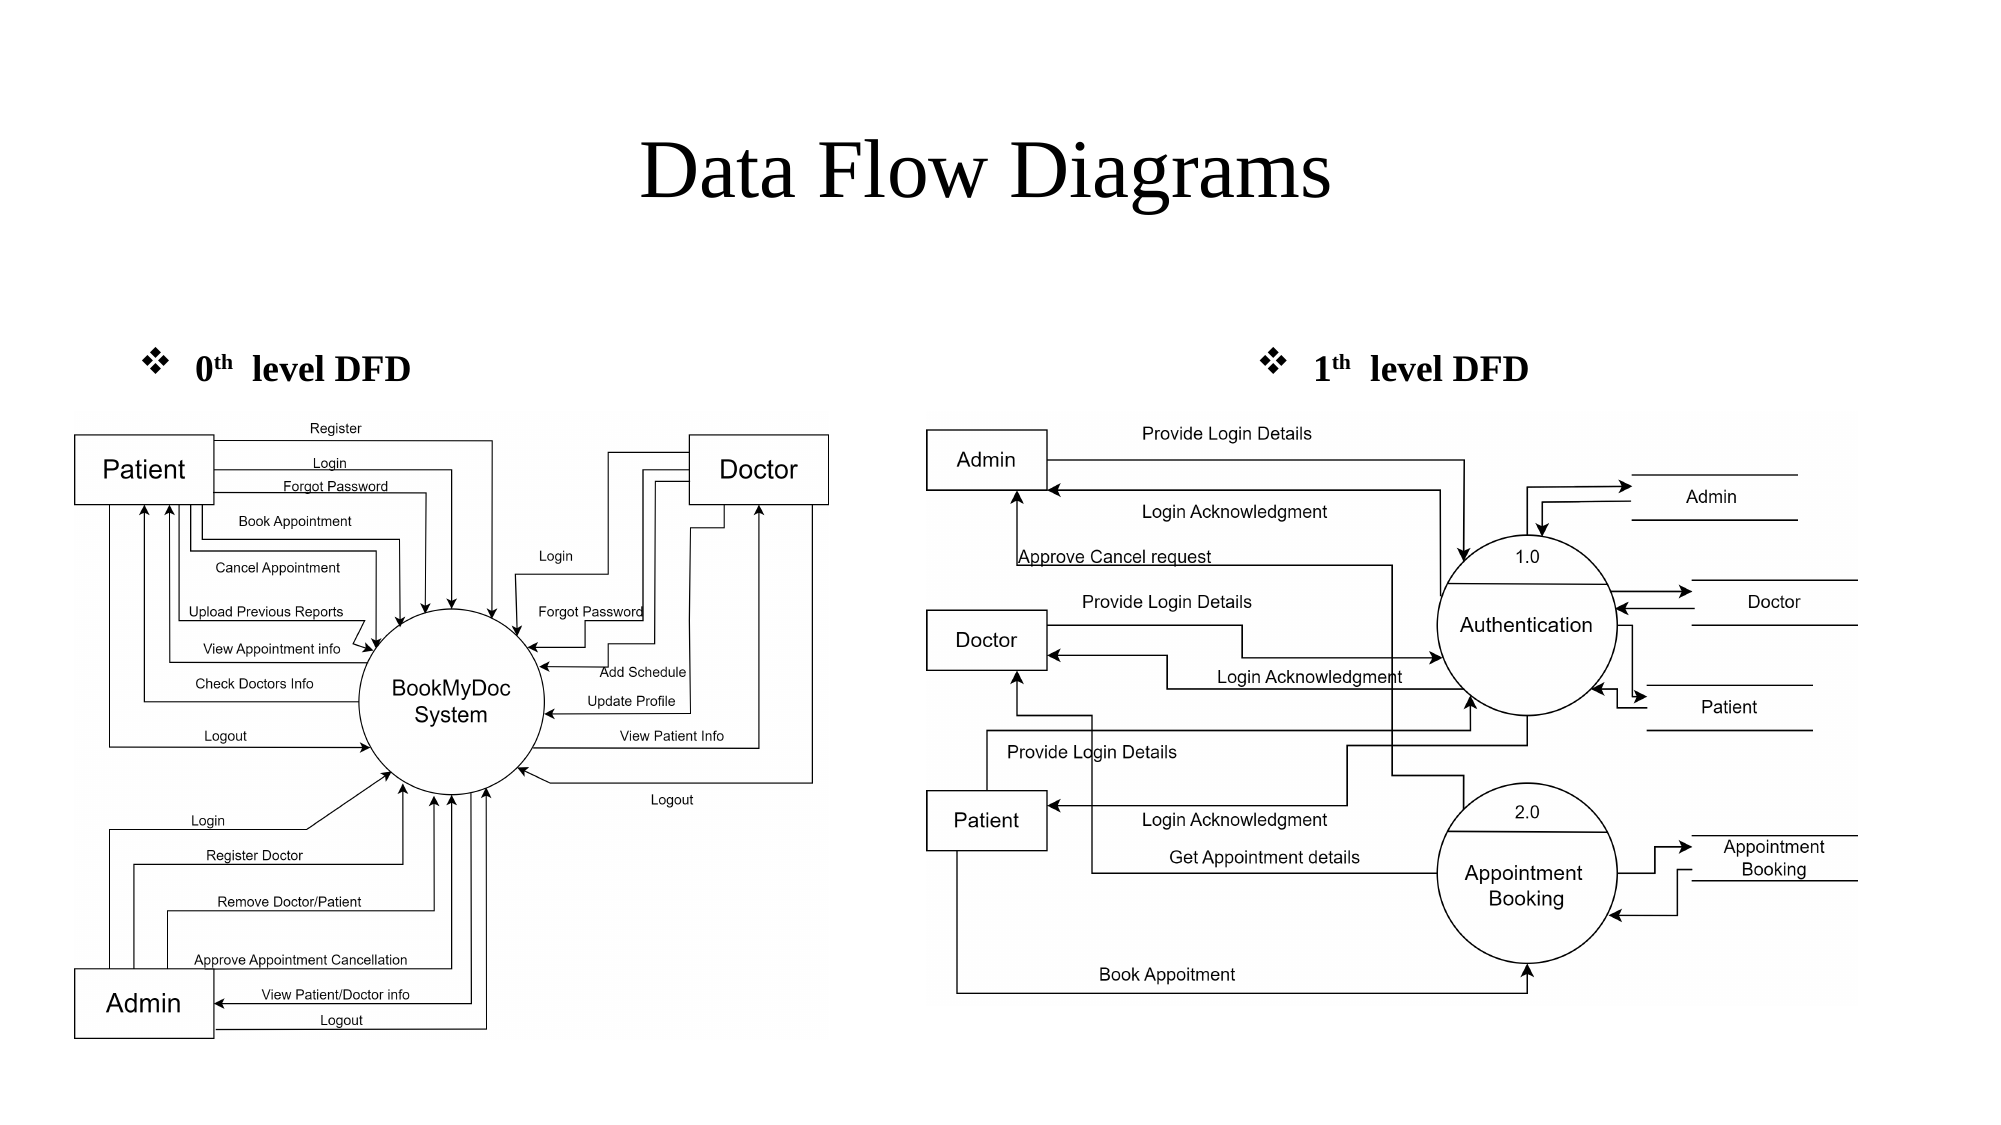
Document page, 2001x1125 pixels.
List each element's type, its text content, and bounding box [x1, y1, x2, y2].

text_box Data Flow Diagrams [349, 106, 1625, 222]
text_box 0th level DFD [124, 336, 517, 396]
picture [74, 411, 829, 1041]
picture [926, 411, 1858, 1006]
text_box 1th level DFD [1241, 336, 2000, 396]
